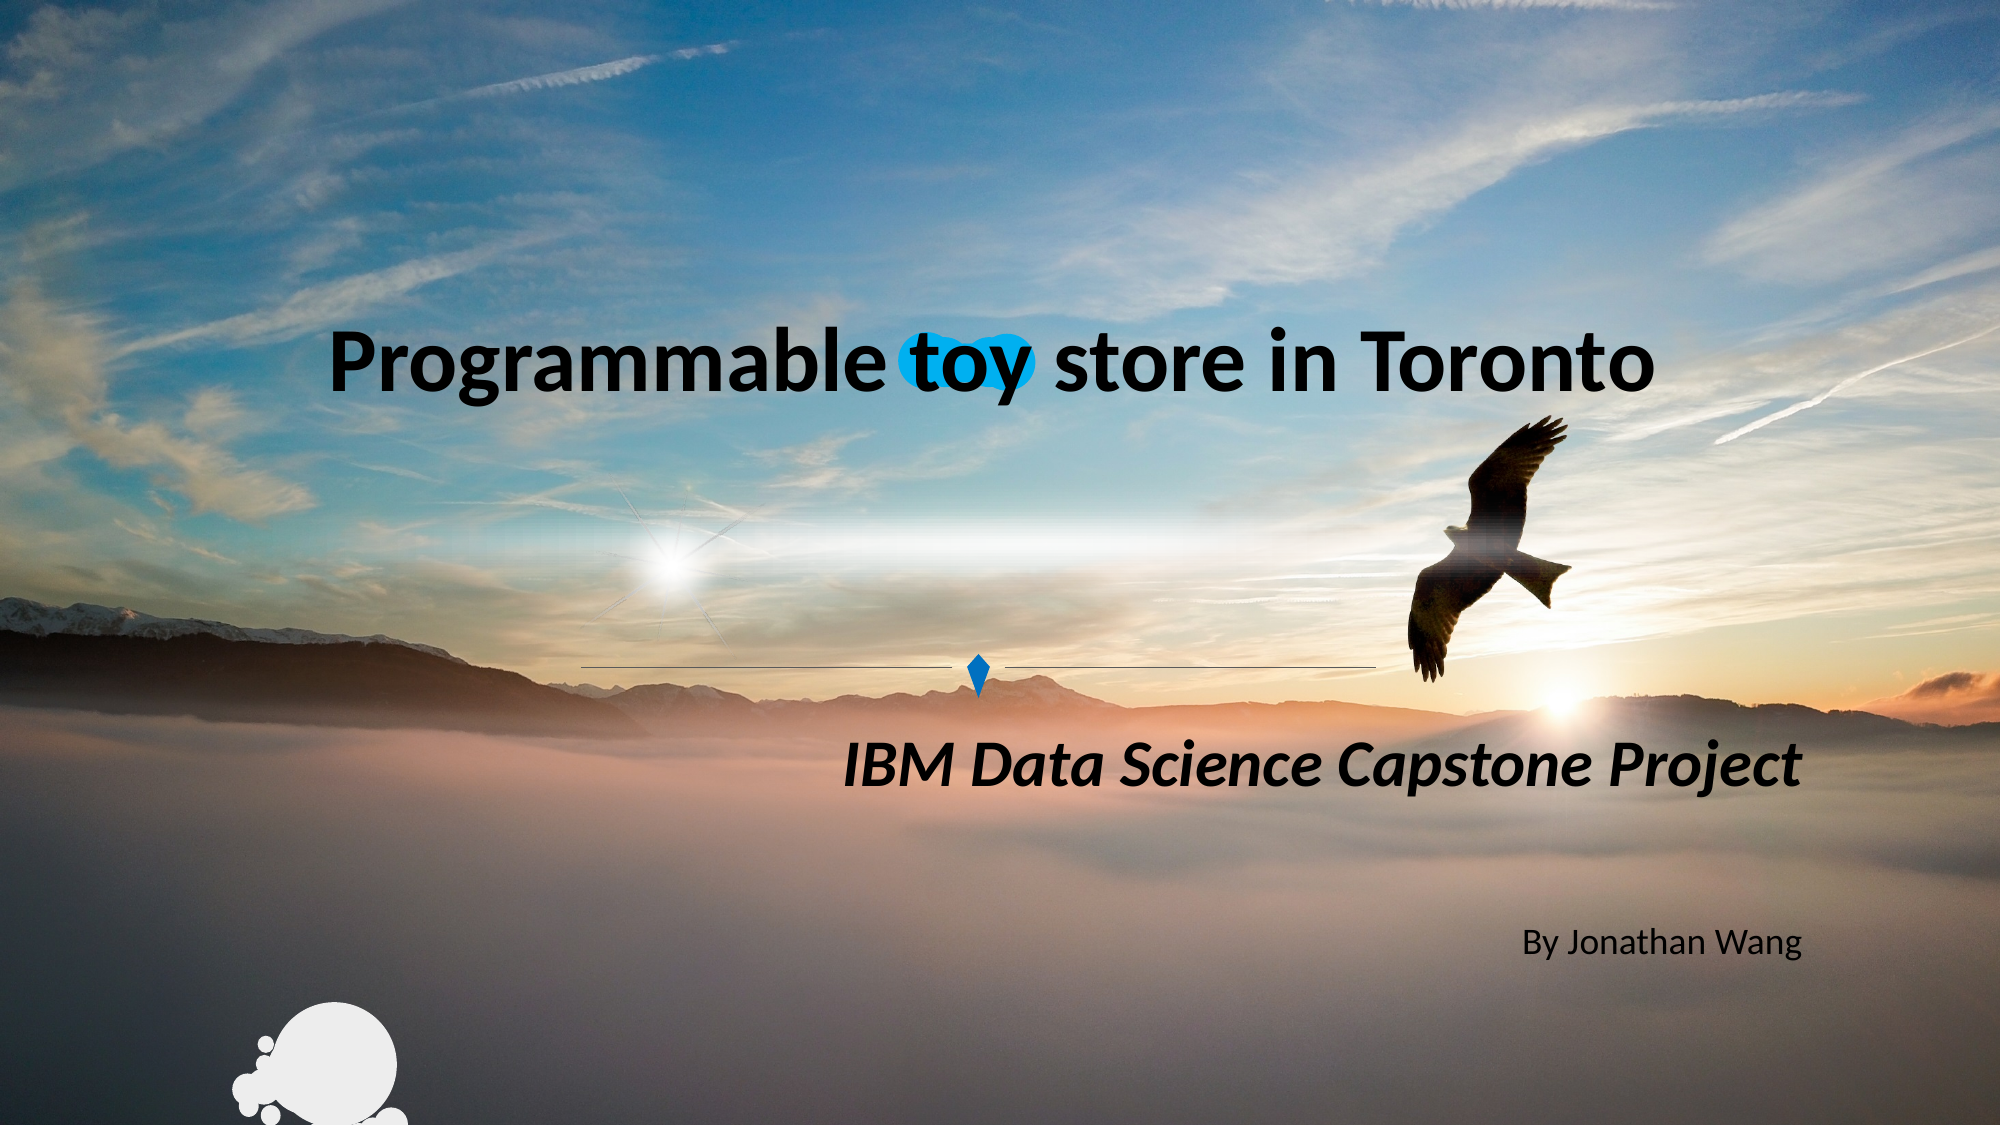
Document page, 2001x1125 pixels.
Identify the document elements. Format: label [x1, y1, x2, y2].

picture [0, 0, 2000, 1125]
text_box [581, 653, 1376, 698]
